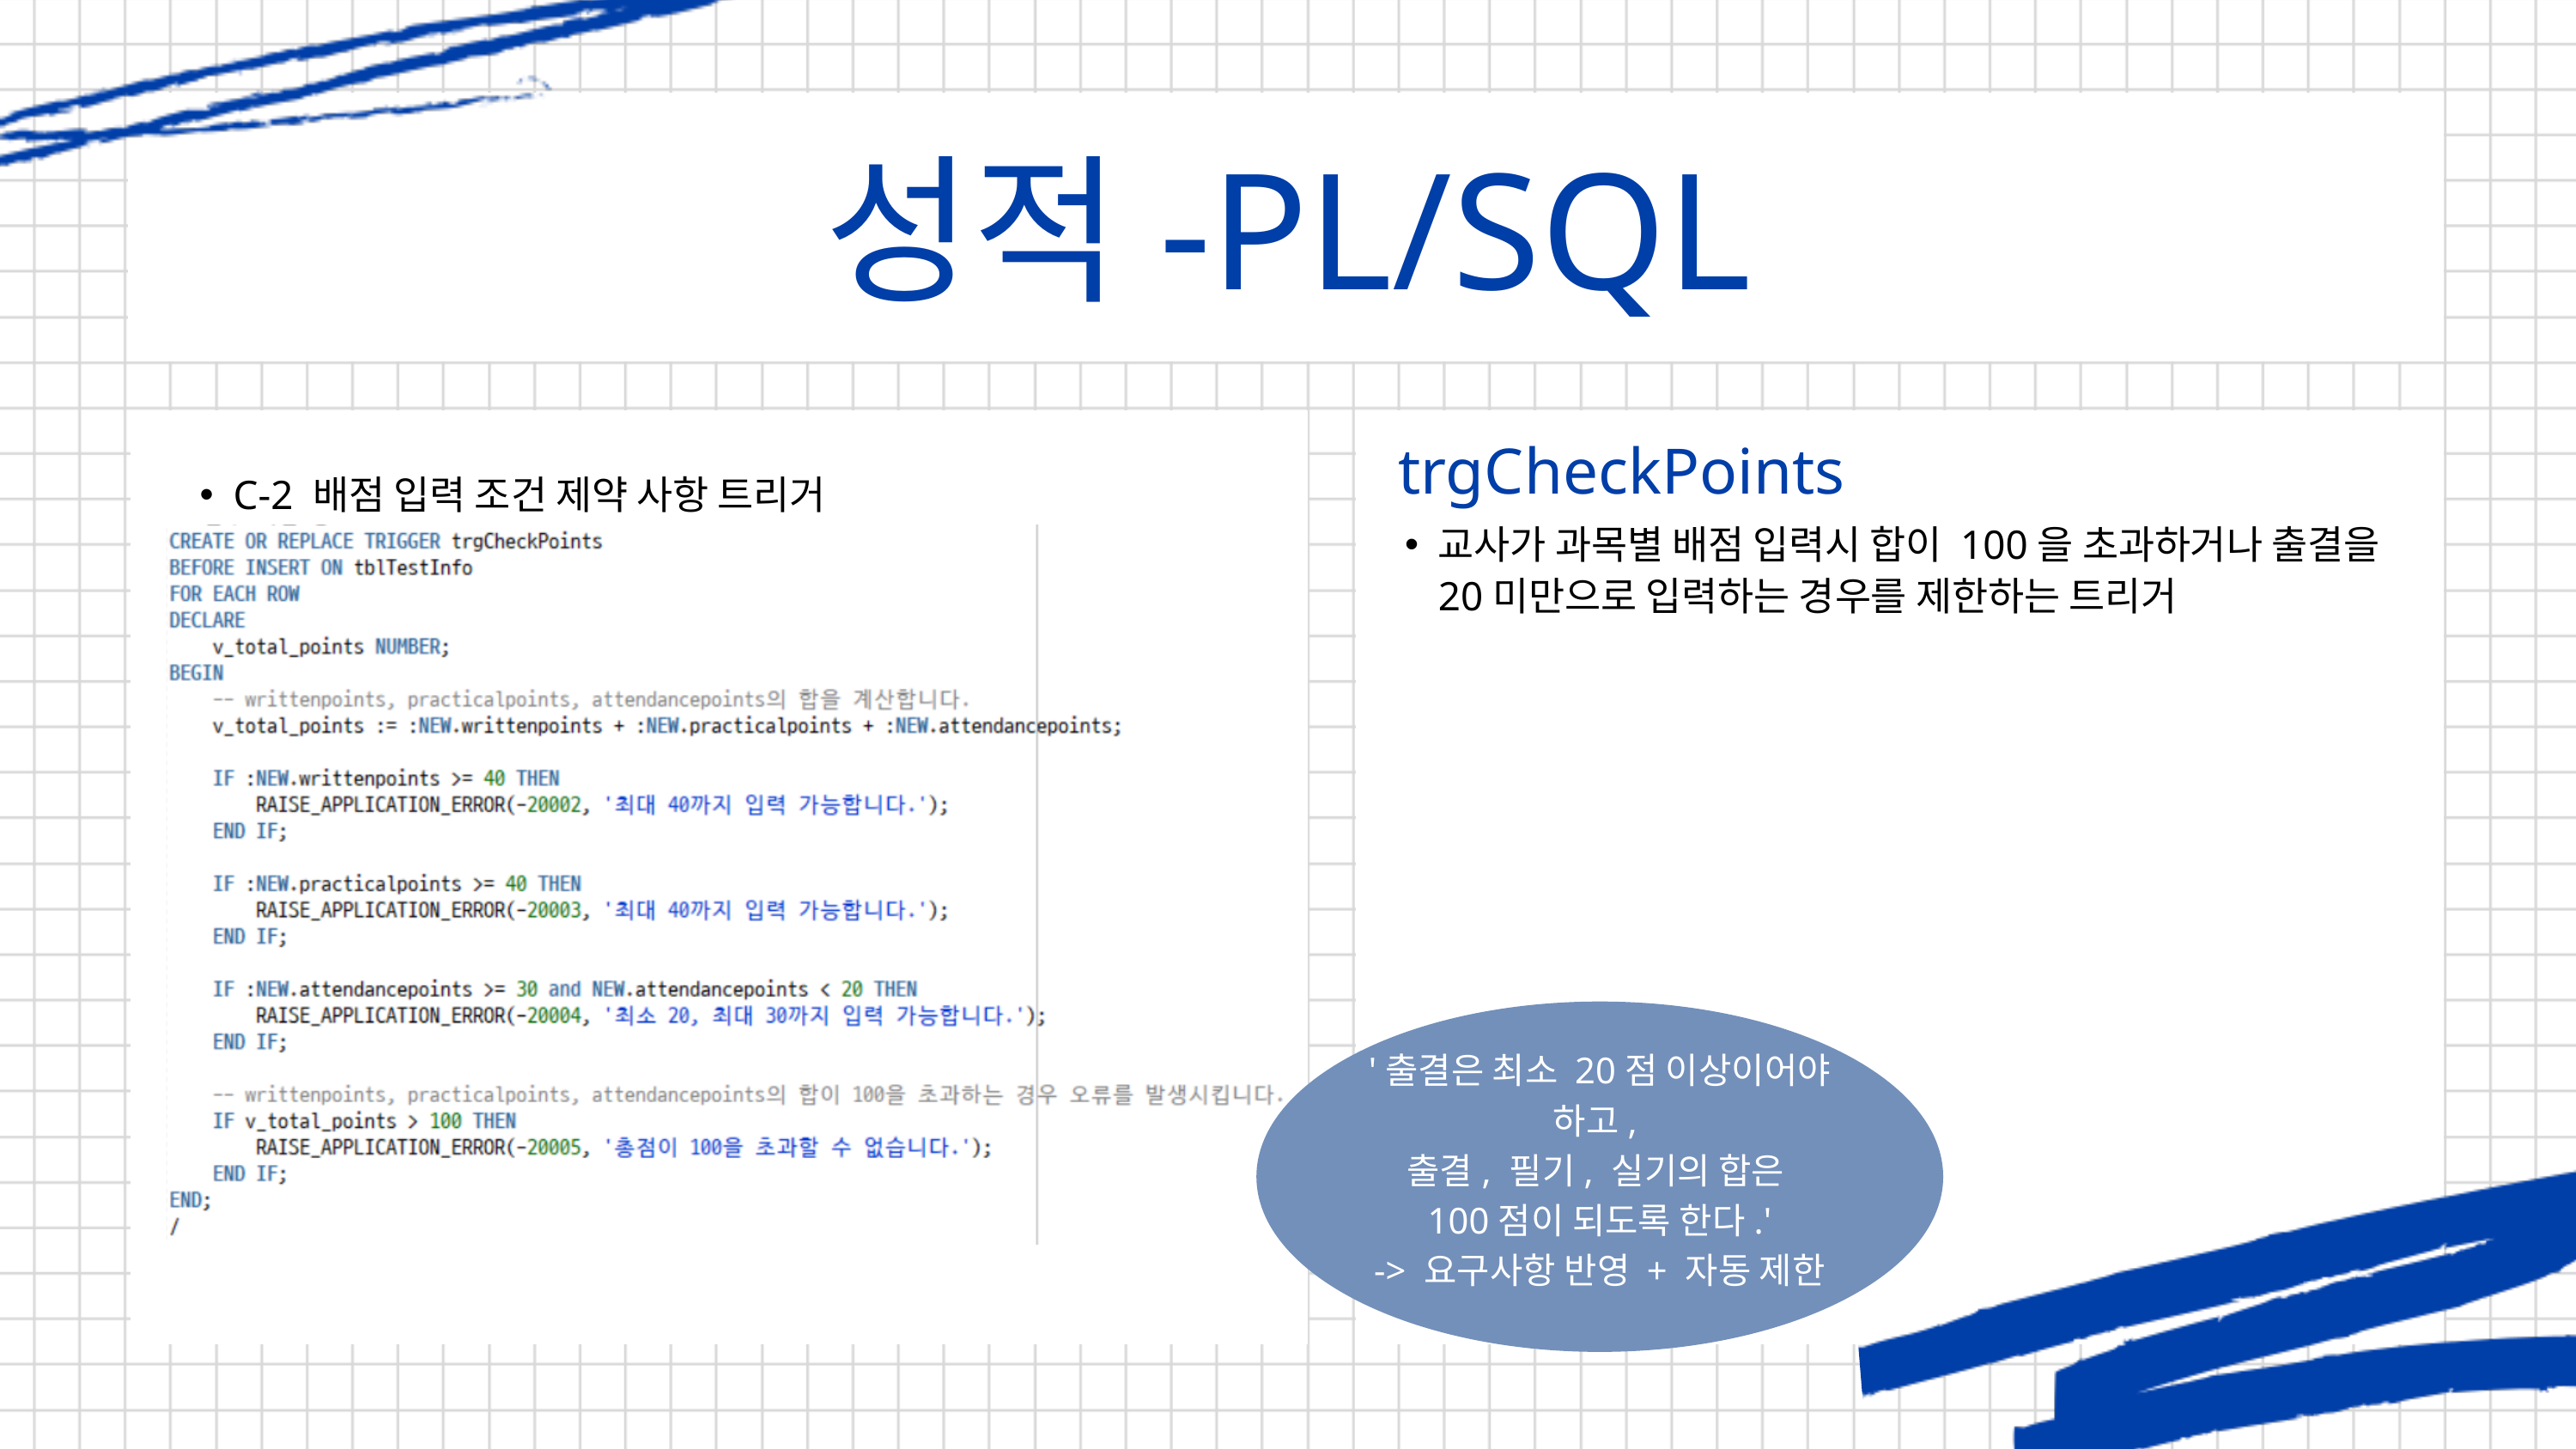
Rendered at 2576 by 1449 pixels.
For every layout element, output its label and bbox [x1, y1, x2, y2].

text_box [1255, 1001, 1944, 1353]
text_box [130, 409, 1309, 1345]
text_box [0, 0, 2576, 1449]
text_box [1859, 1161, 2576, 1449]
text_box [0, 0, 769, 208]
text_box [1355, 409, 2445, 1345]
text_box [127, 92, 2445, 361]
